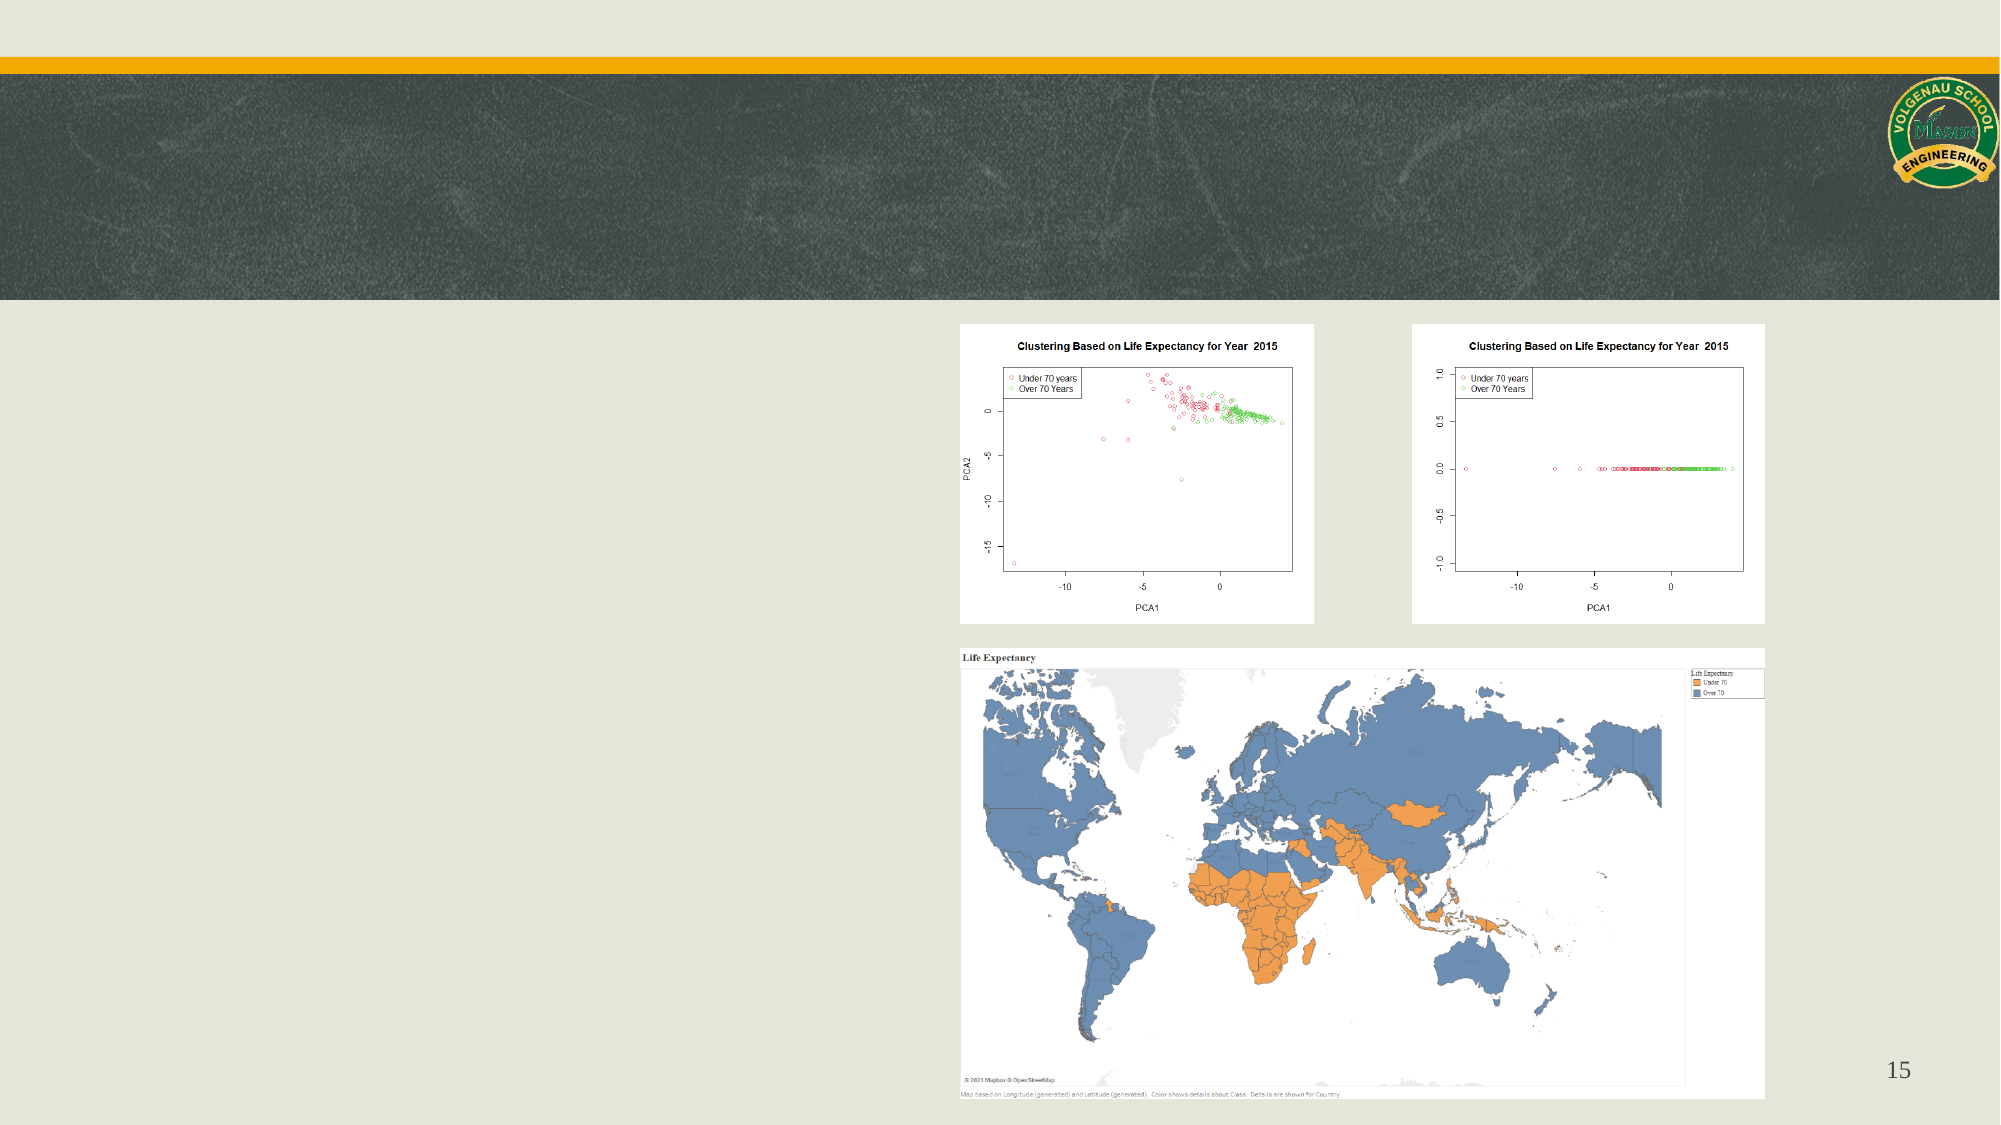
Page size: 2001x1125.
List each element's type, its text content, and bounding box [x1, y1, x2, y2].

picture [1412, 324, 1765, 625]
picture [0, 74, 2000, 300]
slide_number 15 [1765, 1038, 1927, 1099]
picture [960, 324, 1314, 625]
picture [960, 648, 1765, 1099]
